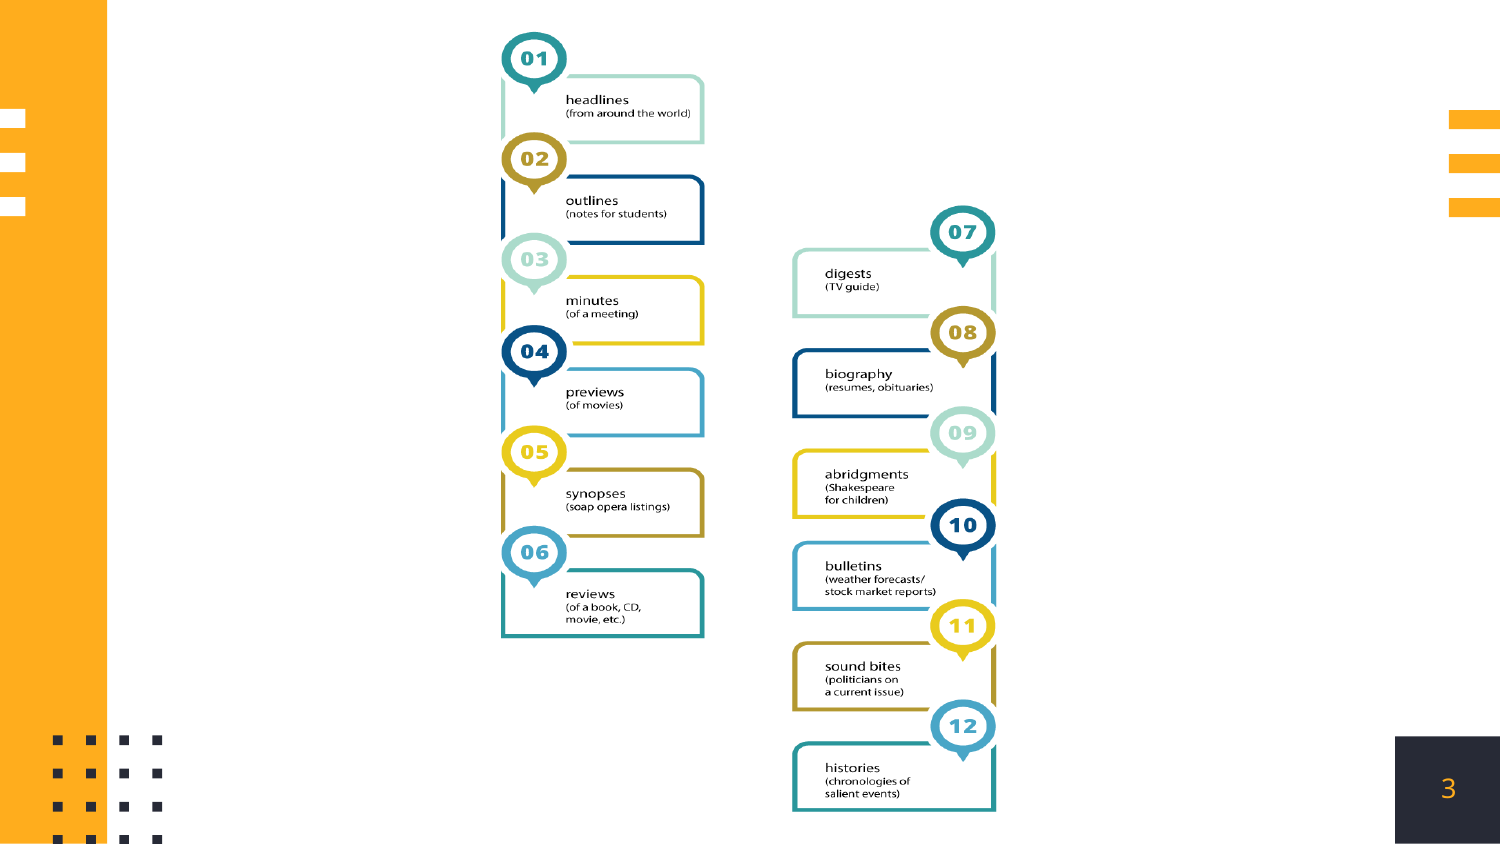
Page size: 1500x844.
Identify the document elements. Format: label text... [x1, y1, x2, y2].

slide_number ‹#› [1395, 736, 1500, 844]
picture [436, 24, 1063, 819]
